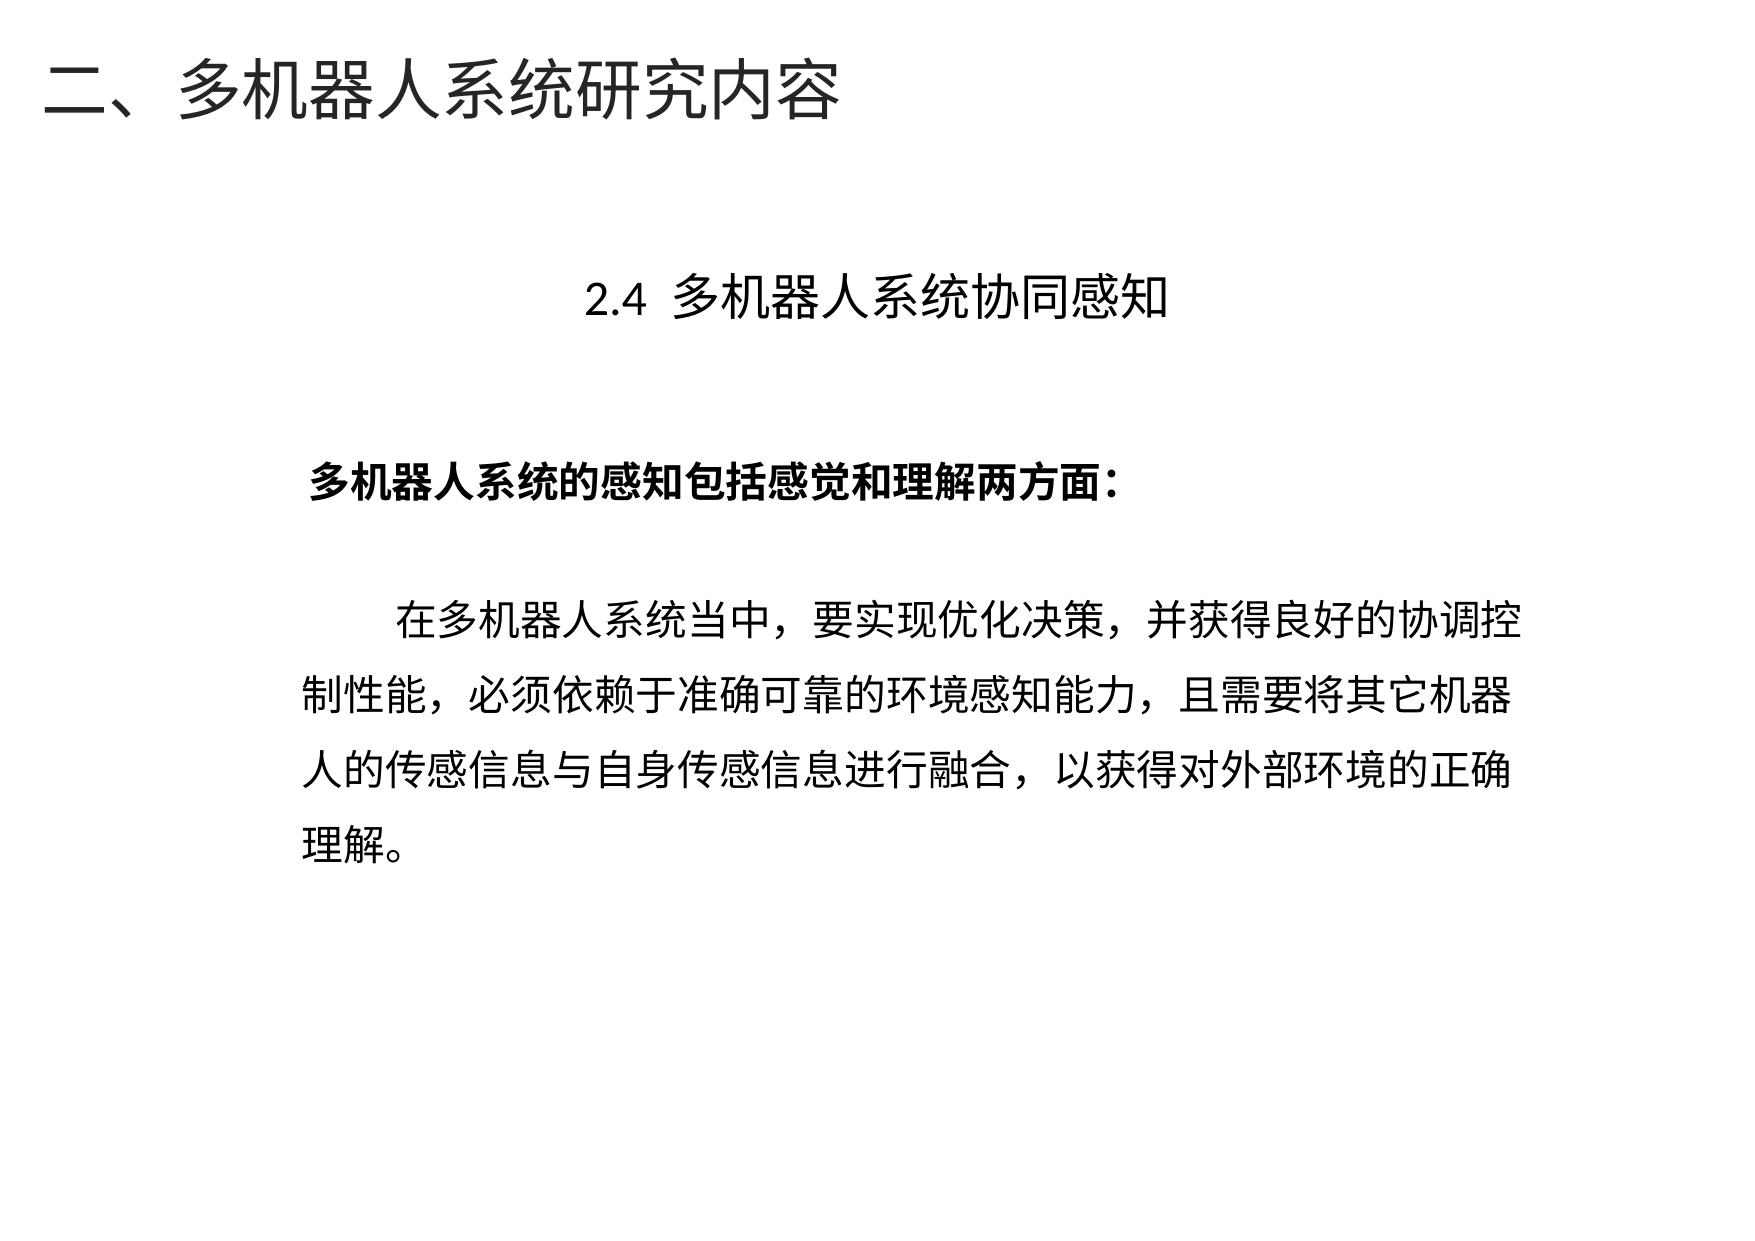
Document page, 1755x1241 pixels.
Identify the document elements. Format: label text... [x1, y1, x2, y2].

text_box 2.4 多机器人系统协同感知 [569, 257, 1185, 333]
text_box 二、多机器人系统研究内容 [39, 45, 940, 128]
text_box 多机器人系统的感知包括感觉和理解两方面： [293, 448, 1159, 514]
text_box 在多机器人系统当中，要实现优化决策，并获得良好的协调控制性能，必须依赖于准确可靠的环境感知能力，且需要将其它机器人的传感信息与自身传感信息进行融合，以获得对外部环境的正确理解。 [286, 561, 1552, 877]
text_box 2.4 多机器人系统协同感知 [91, 421, 1014, 536]
